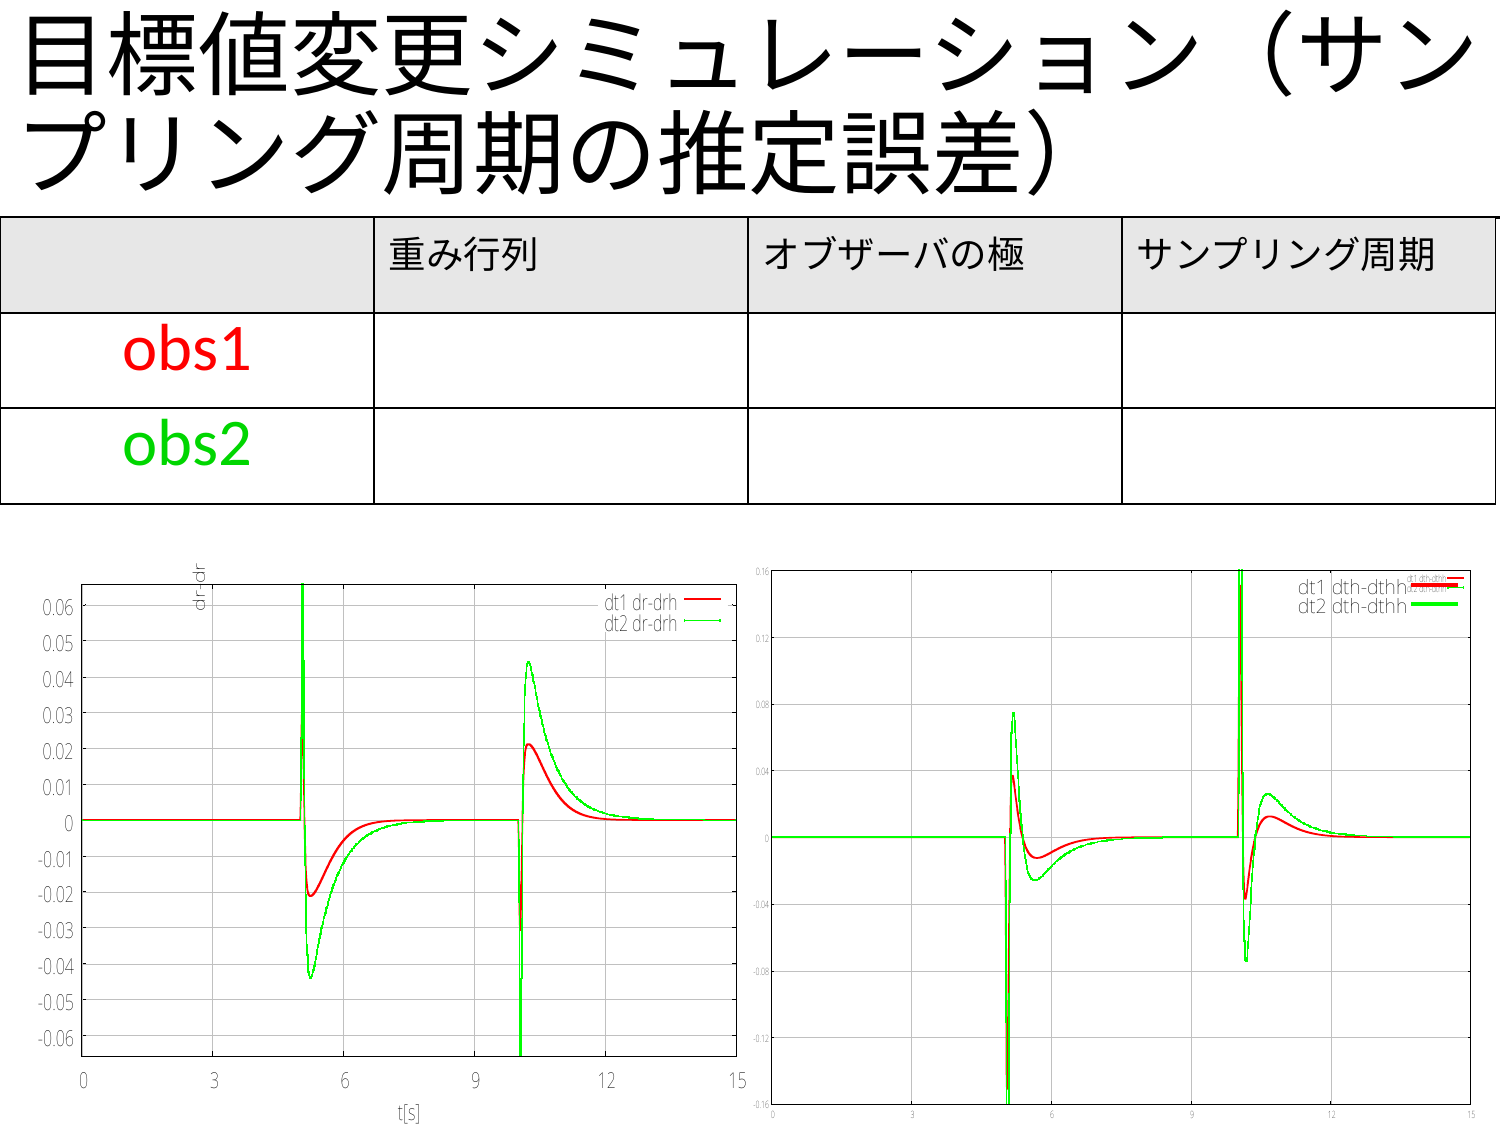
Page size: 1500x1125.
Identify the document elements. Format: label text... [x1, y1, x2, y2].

title 目標値変更シミュレーション（サンプリング周期の推定誤差） [0, 0, 1500, 218]
picture [0, 562, 776, 1125]
picture [1279, 573, 1469, 624]
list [745, 560, 1496, 1124]
